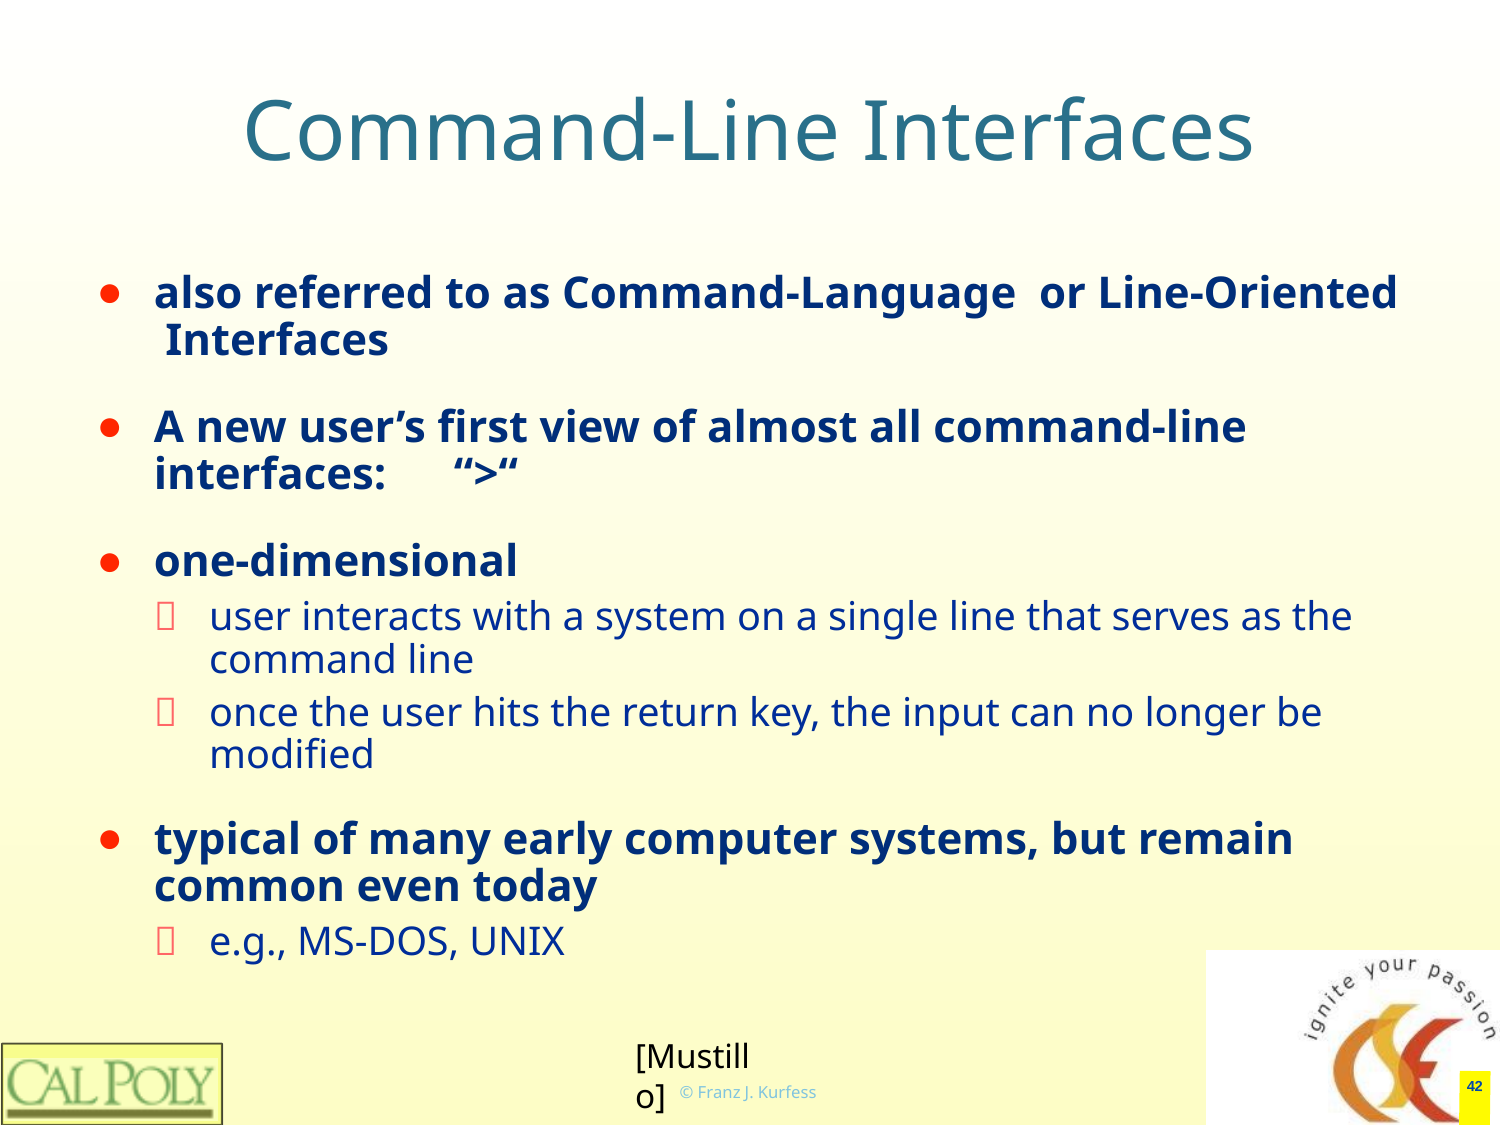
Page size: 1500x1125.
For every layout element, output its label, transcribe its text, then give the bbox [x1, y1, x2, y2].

title Command-Line Interfaces [90, 0, 1410, 255]
picture [1206, 950, 1500, 1125]
slide_number ‹#› [1459, 1070, 1491, 1125]
text_box [Mustillo] [635, 1035, 769, 1115]
list also referred to as Command-Language or Line-Oriented Interfaces A new user’s first view of almost all command-line interfaces: “>“ one-dimensional user interacts with a system on a single line that serves as the command line once the user hits the return key, the input can no longer be modified typical of many early computer systems, but remain common even today e.g., MS-DOS, UNIX [90, 264, 1410, 1048]
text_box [1, 1043, 223, 1125]
